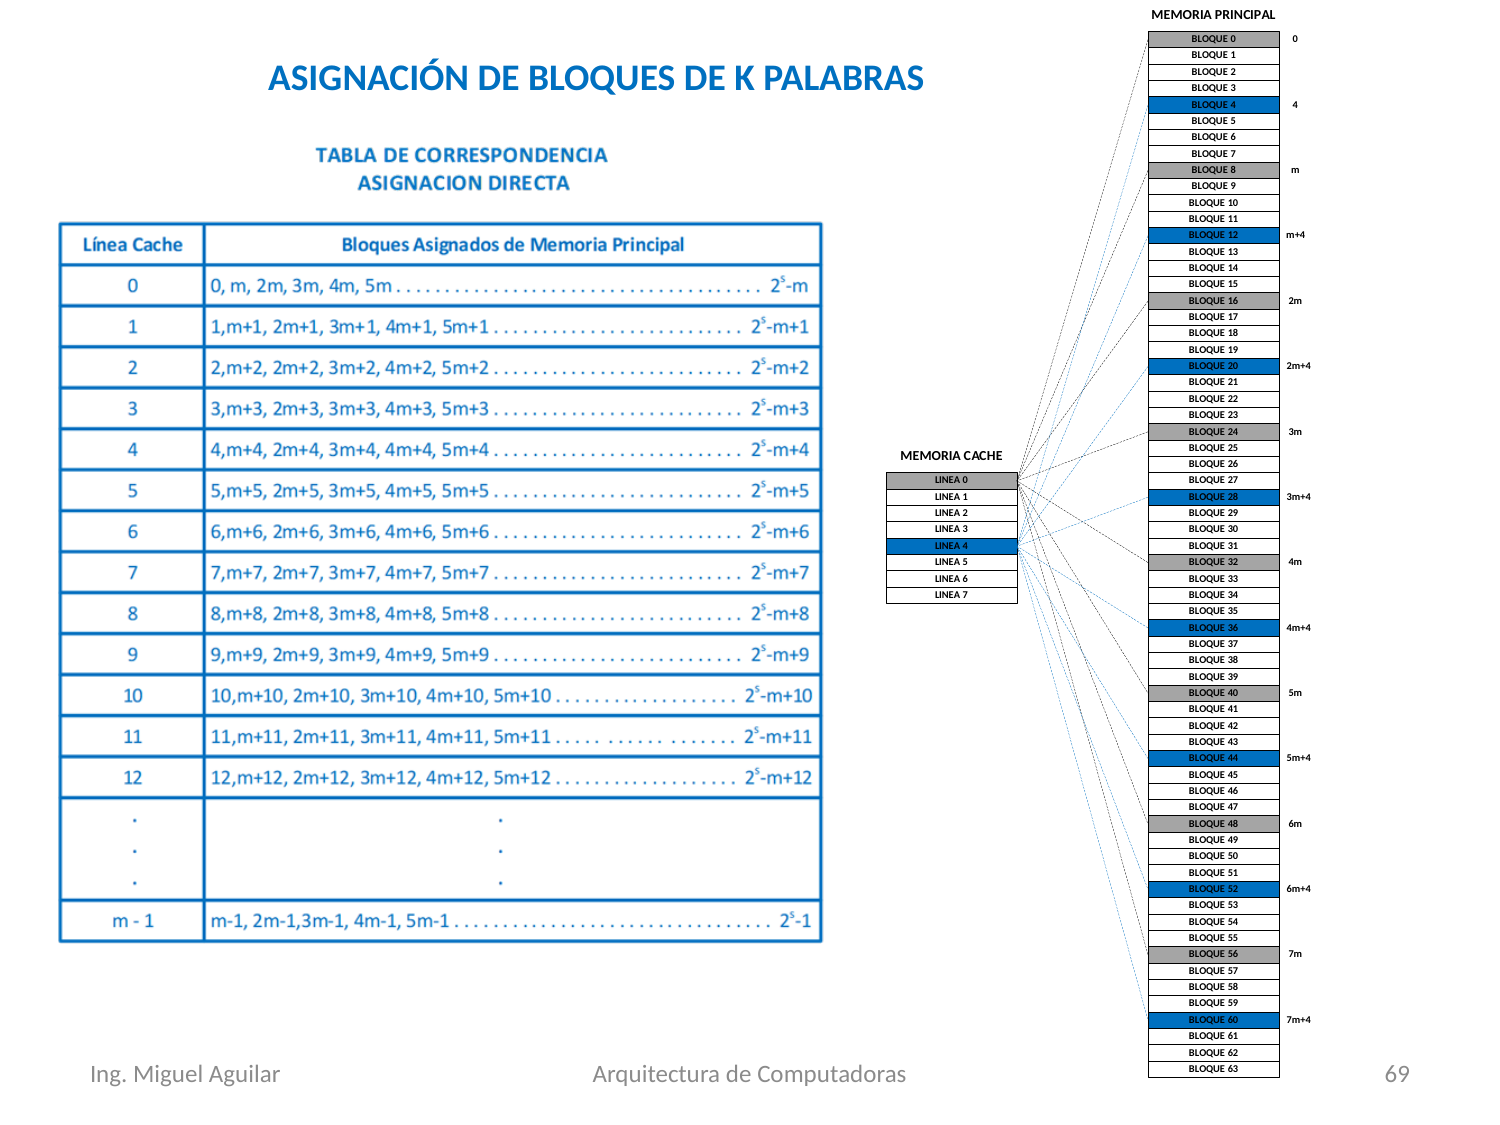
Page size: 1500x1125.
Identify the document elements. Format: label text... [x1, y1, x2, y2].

slide_number 69 [1074, 1042, 1425, 1103]
footer Arquitectura de Computadoras [512, 1042, 988, 1103]
picture [57, 132, 829, 945]
text_box ASIGNACIÓN DE BLOQUES DE K PALABRAS [253, 45, 878, 106]
slide_number Ing. Miguel Aguilar [75, 1042, 425, 1103]
picture [883, 1, 1319, 1081]
